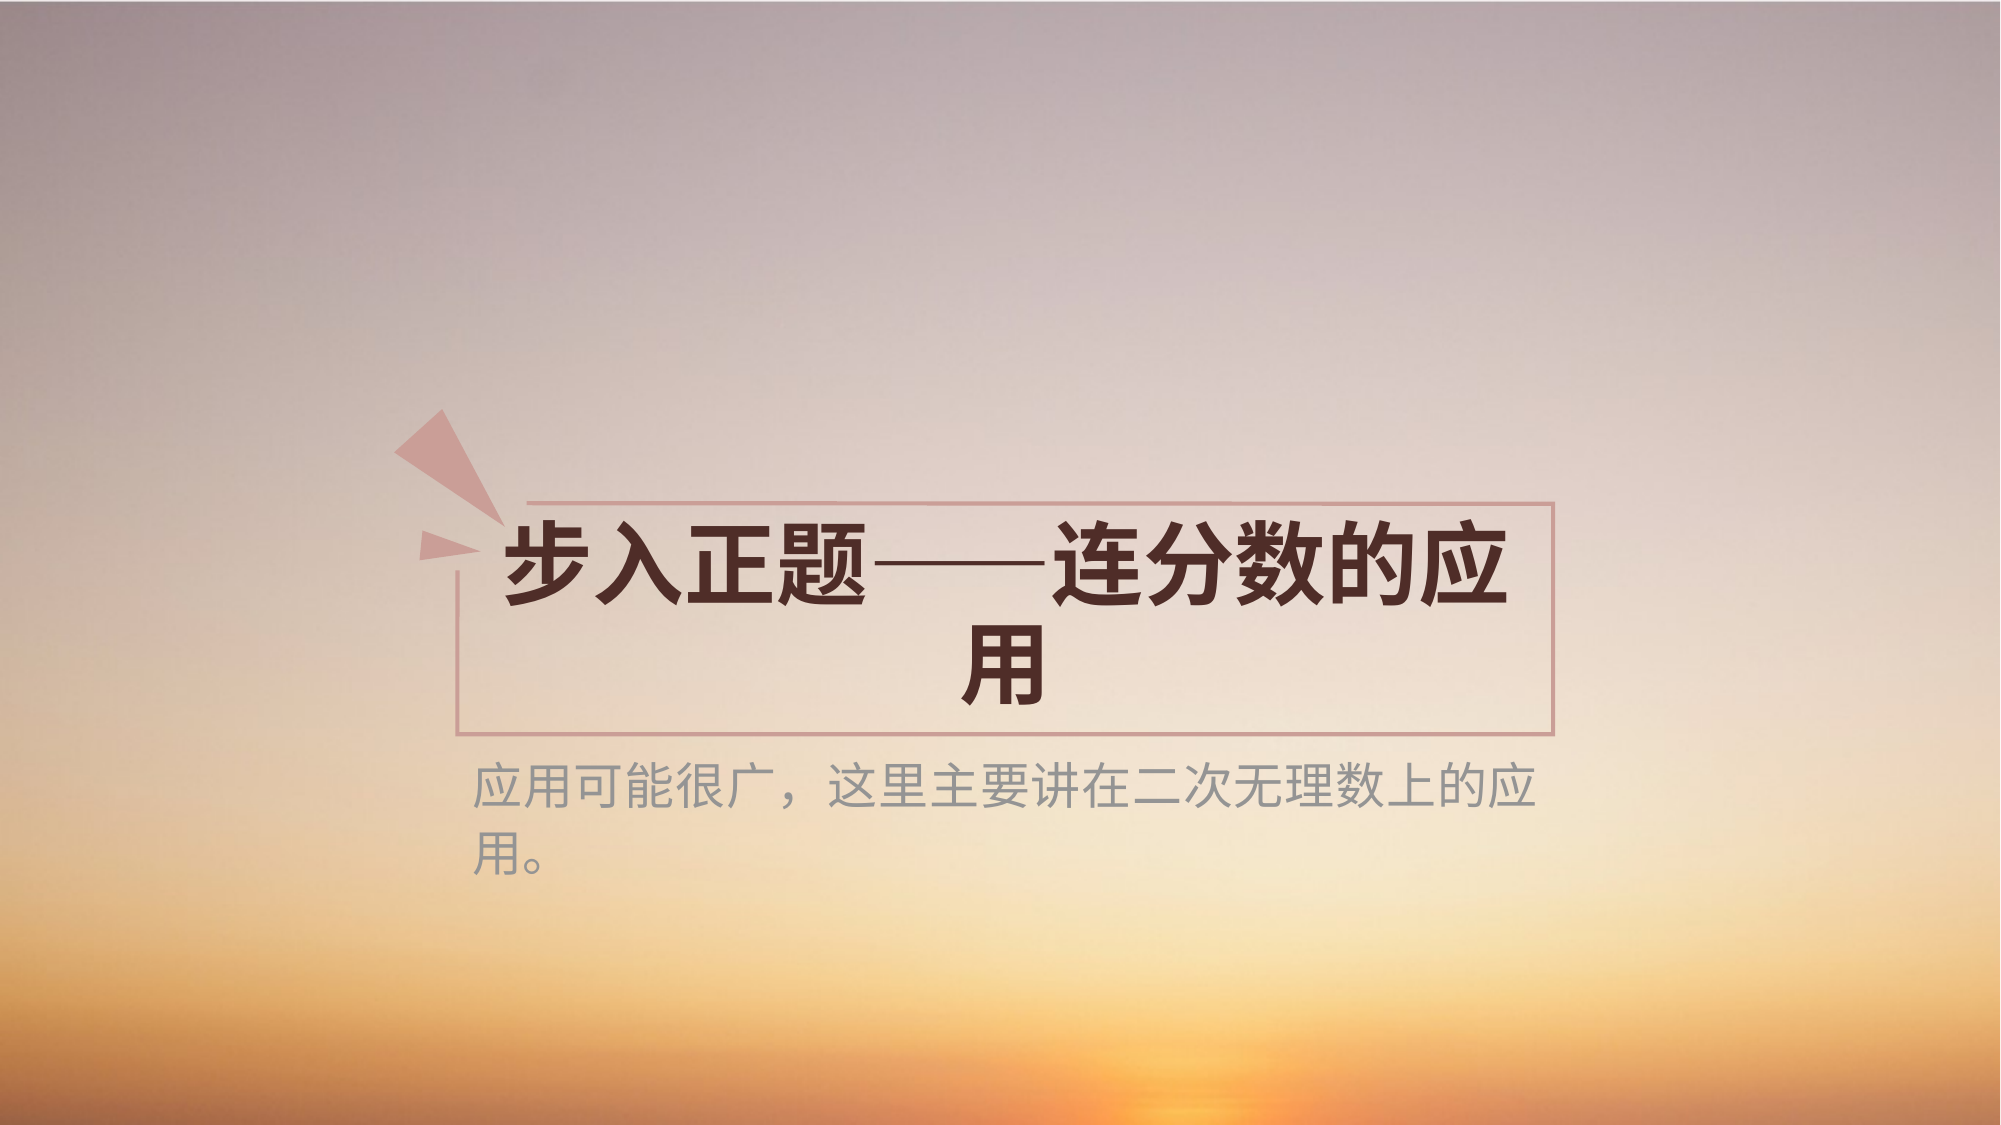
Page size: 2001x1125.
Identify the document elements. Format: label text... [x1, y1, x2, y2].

picture [0, 0, 2001, 1125]
list 应用可能很广，这里主要讲在二次无理数上的应用。 [457, 741, 1554, 988]
title 步入正题——连分数的应用 [457, 503, 1554, 734]
